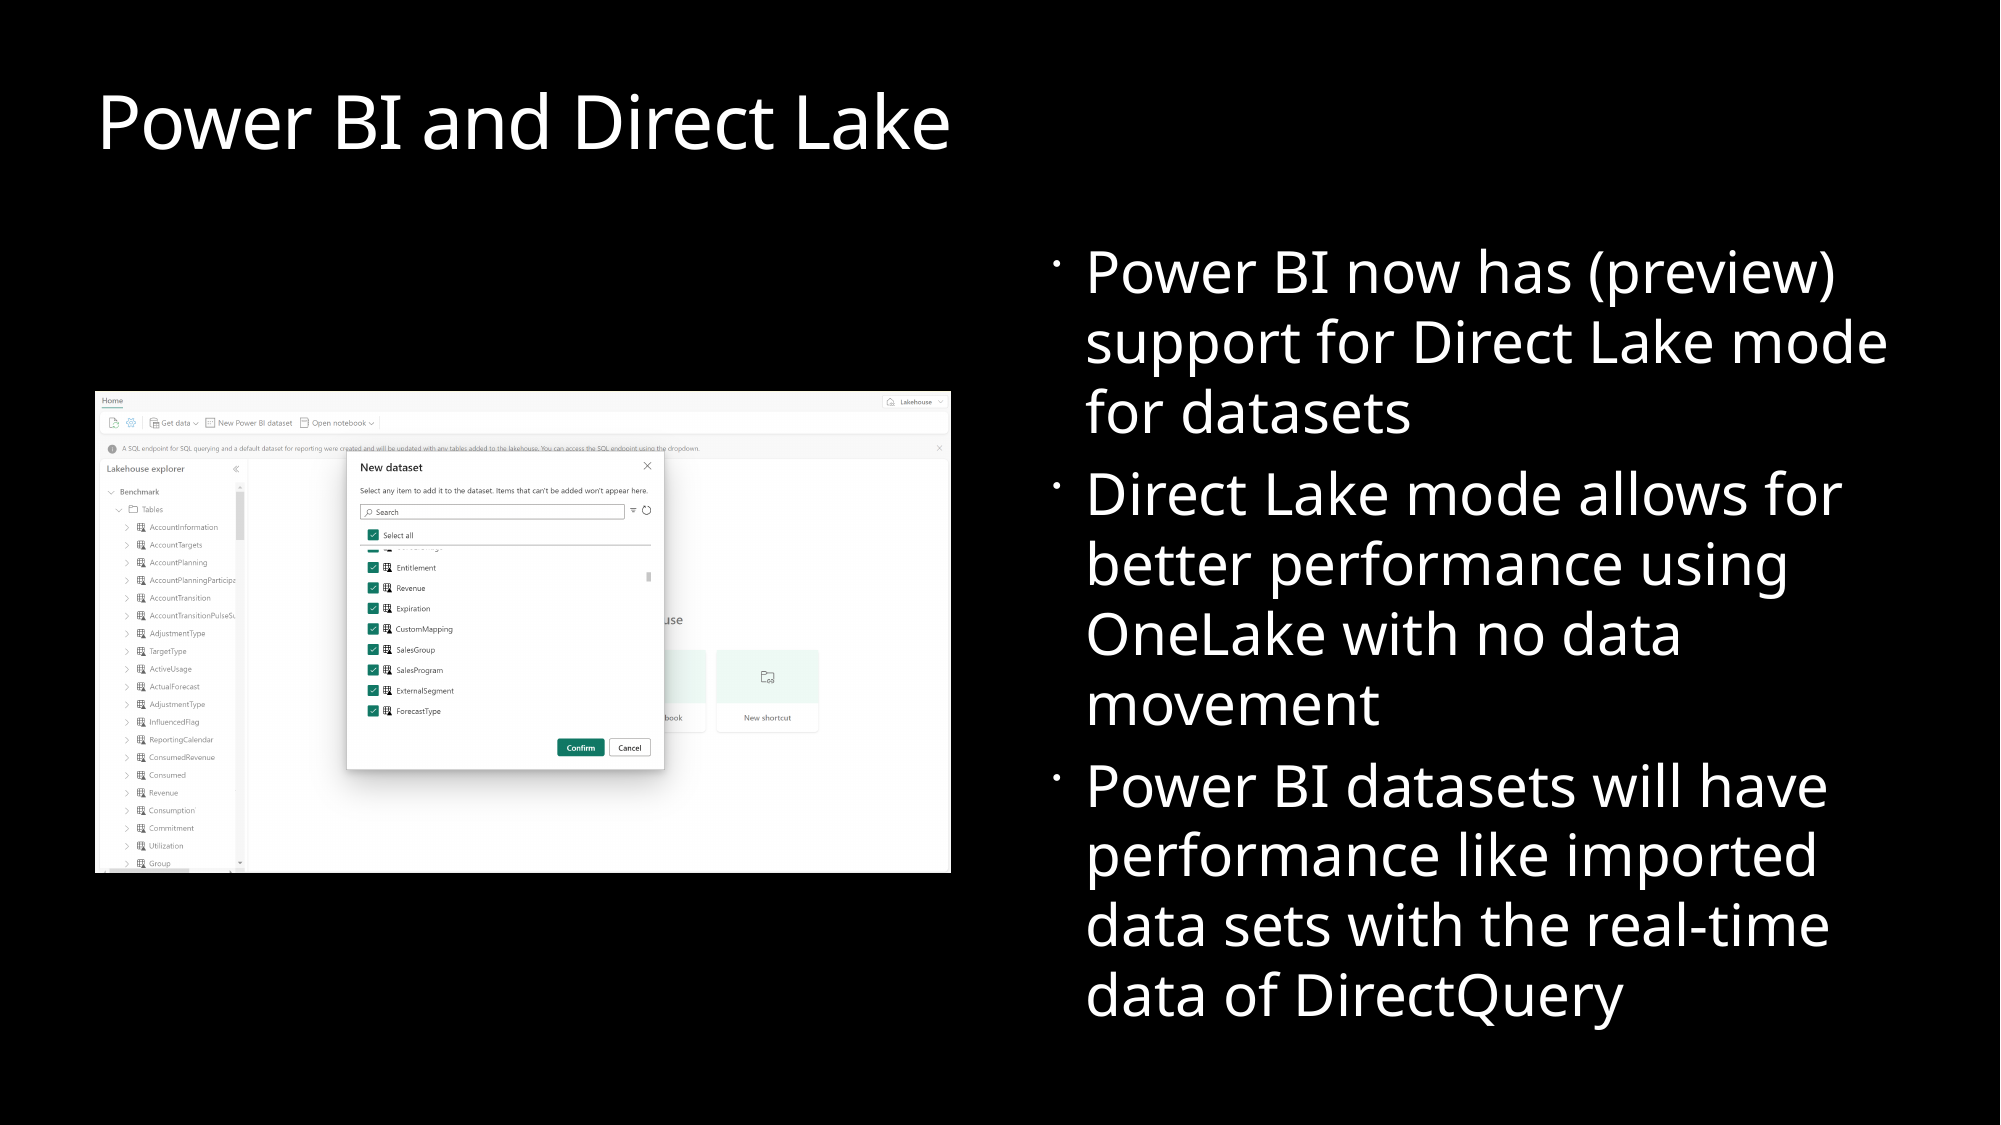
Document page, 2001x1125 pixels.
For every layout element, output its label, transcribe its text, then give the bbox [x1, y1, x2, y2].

picture [95, 391, 951, 873]
list Power BI now has (preview) support for Direct Lake mode for datasets Direct Lake mode allows for better performance using OneLake with no data movement Power BI datasets will have performance like imported data sets with the real-time data of DirectQuery [1048, 235, 1905, 1042]
title Power BI and Direct Lake [96, 75, 1904, 166]
